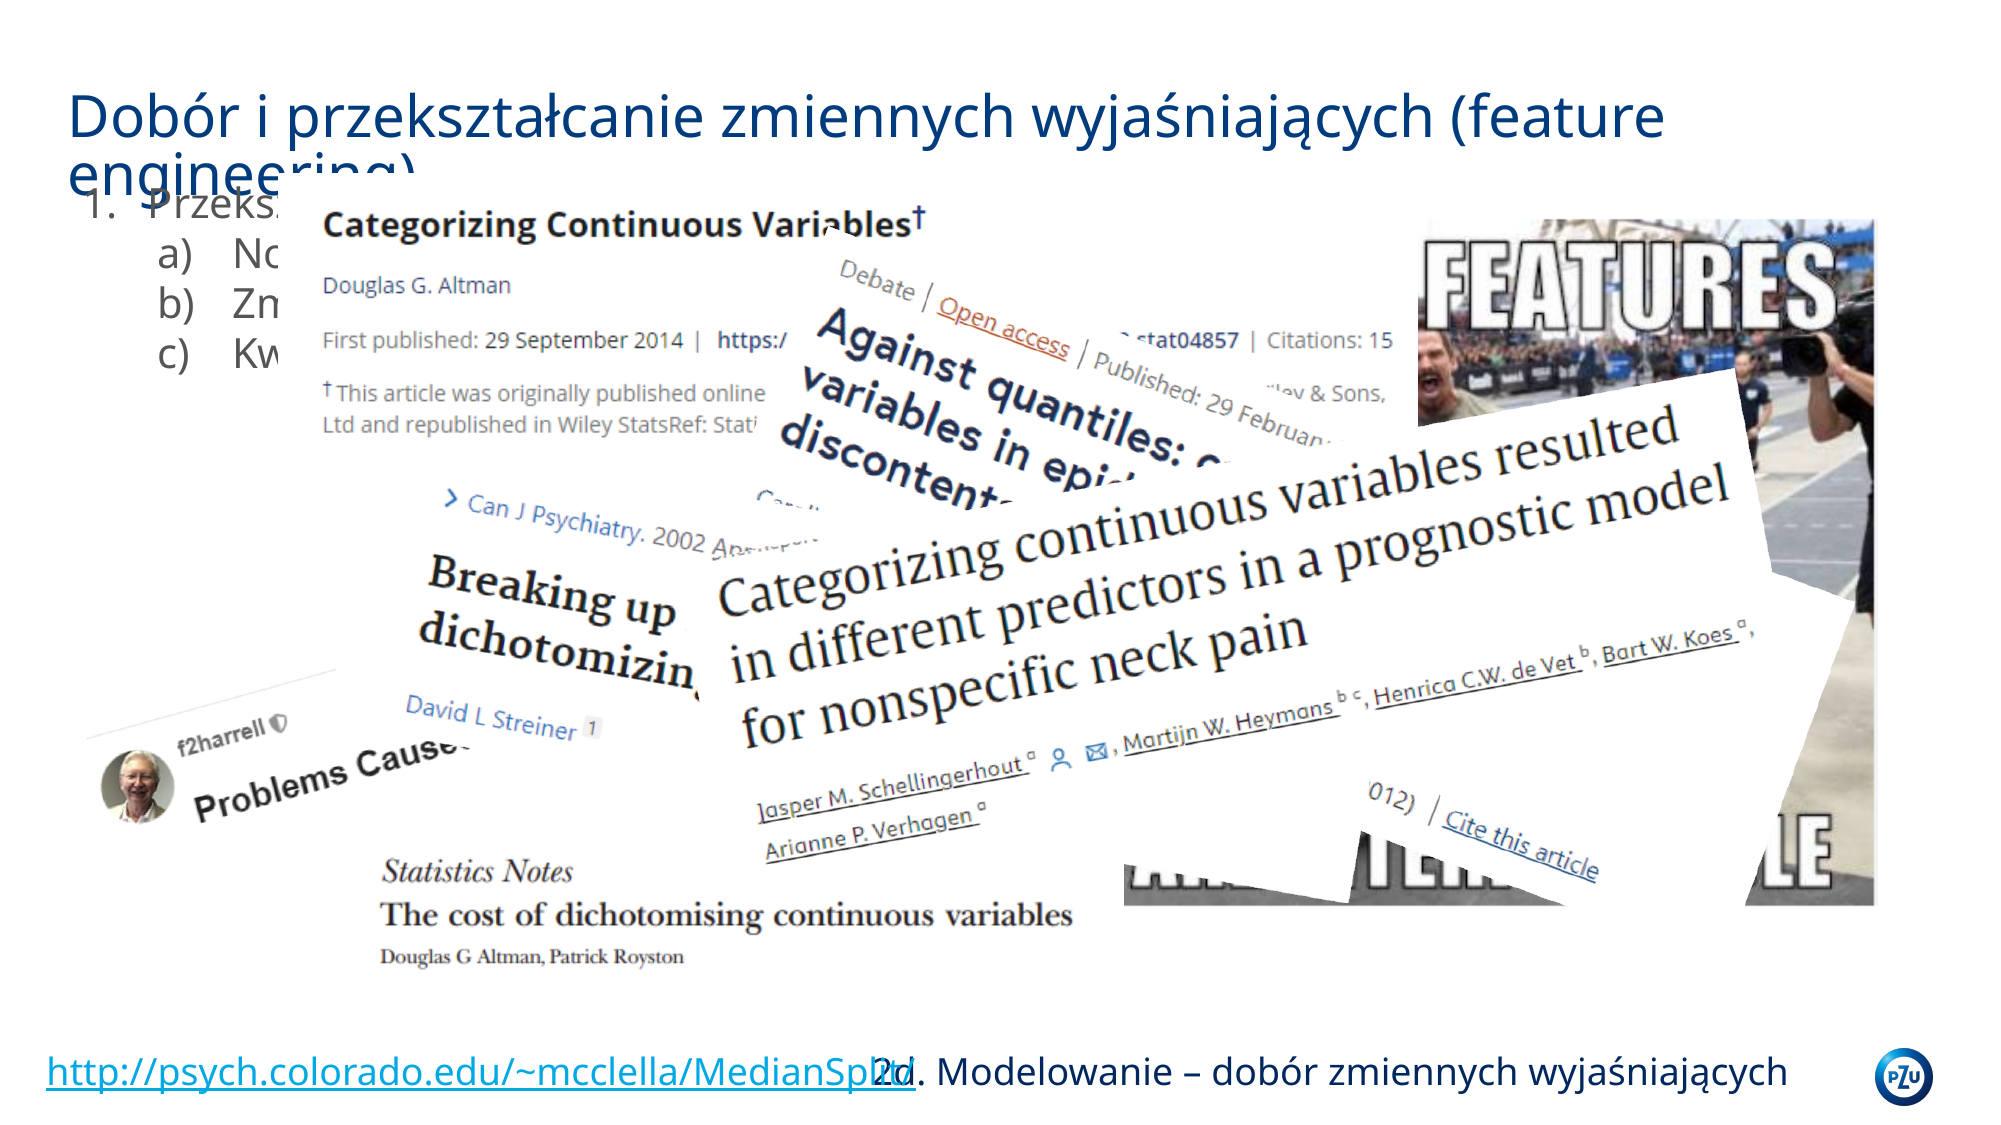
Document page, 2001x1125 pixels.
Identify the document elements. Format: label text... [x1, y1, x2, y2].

list Dobór i przekształcanie zmiennych wyjaśniających (feature engineering) [67, 90, 1947, 170]
text_box Przekształcenia danych Nowe zmienne Zmiana rozkładu Kwantyzacja [67, 169, 1307, 435]
picture [1875, 1048, 1933, 1106]
text_box 2d. Modelowanie – dobór zmiennych wyjaśniających [931, 1040, 1805, 1101]
picture [65, 172, 1878, 987]
text_box http://psych.colorado.edu/~mcclella/MedianSplit/ [31, 1040, 931, 1107]
